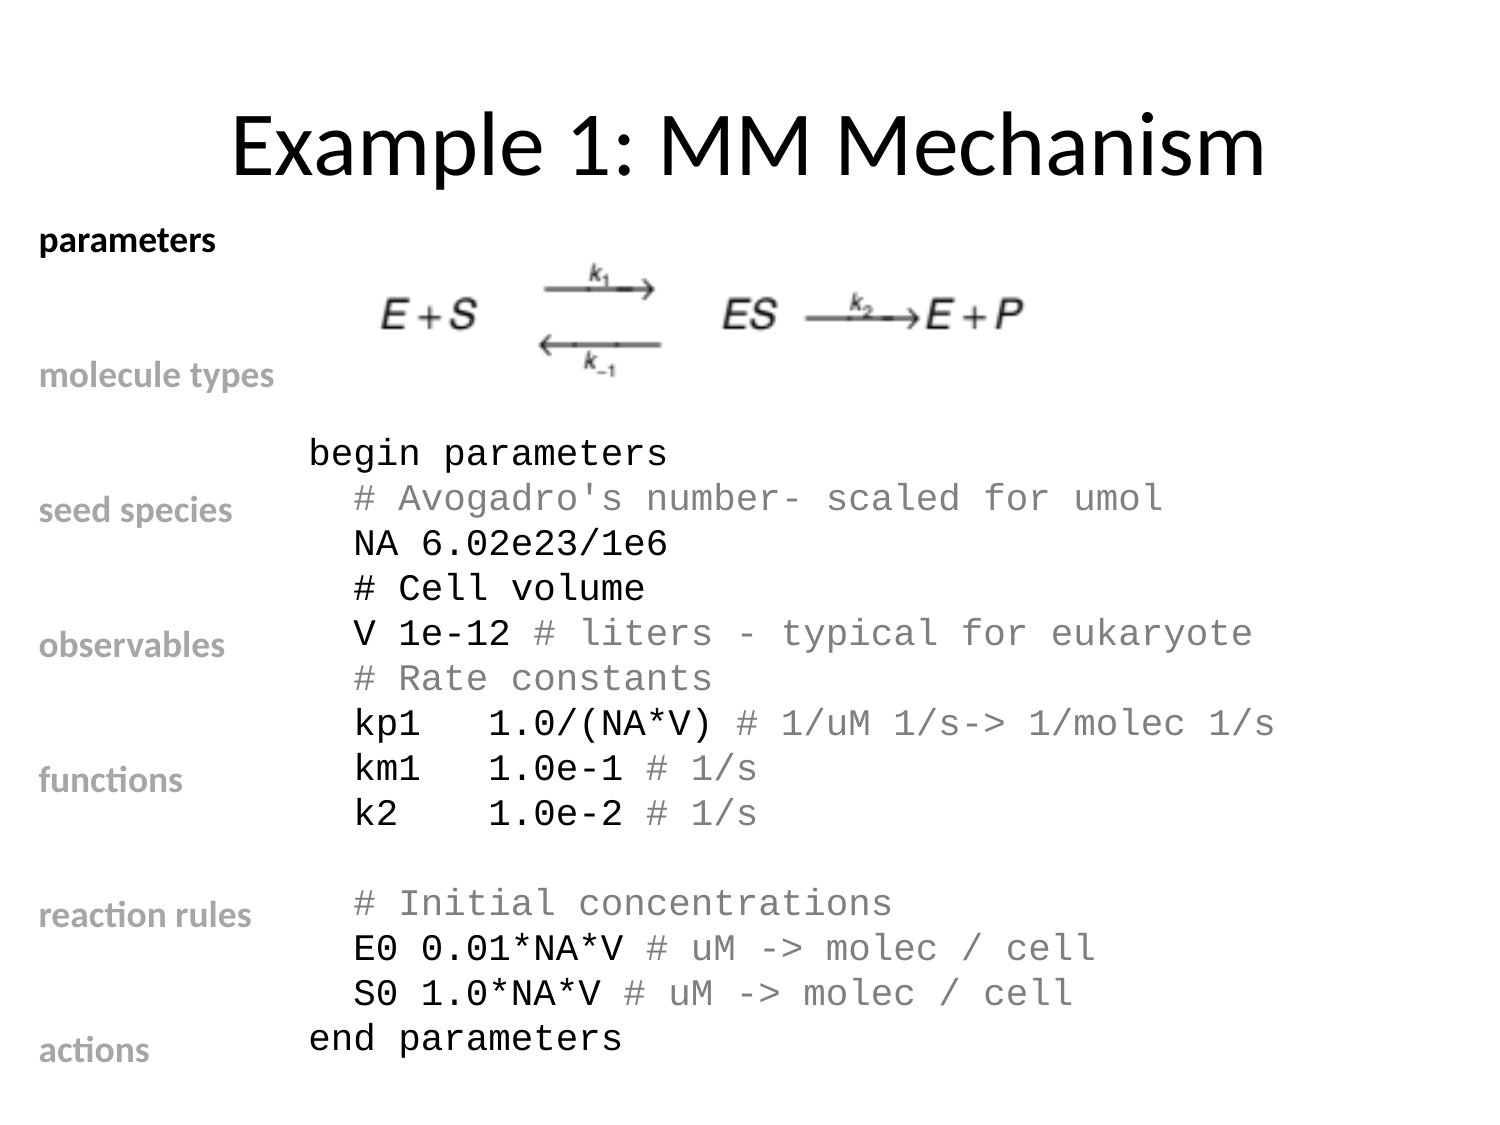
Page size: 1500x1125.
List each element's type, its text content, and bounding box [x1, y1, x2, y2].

text_box parameters molecule types seed species observables functions reaction rules actions [23, 207, 312, 1078]
text_box begin parameters # Avogadro's number- scaled for umol NA 6.02e23/1e6 # Cell volume V 1e-12 # liters - typical for eukaryote # Rate constants kp1 1.0/(NA*V) # 1/uM 1/s-> 1/molec 1/s km1 1.0e-1 # 1/s k2 1.0e-2 # 1/s # Initial concentrations E0 0.01*NA*V # uM -> molec / cell S0 1.0*NA*V # uM -> molec / cell end parameters [312, 420, 1466, 1066]
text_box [354, 229, 1027, 408]
title Example 1: MM Mechanism [75, 45, 1425, 233]
